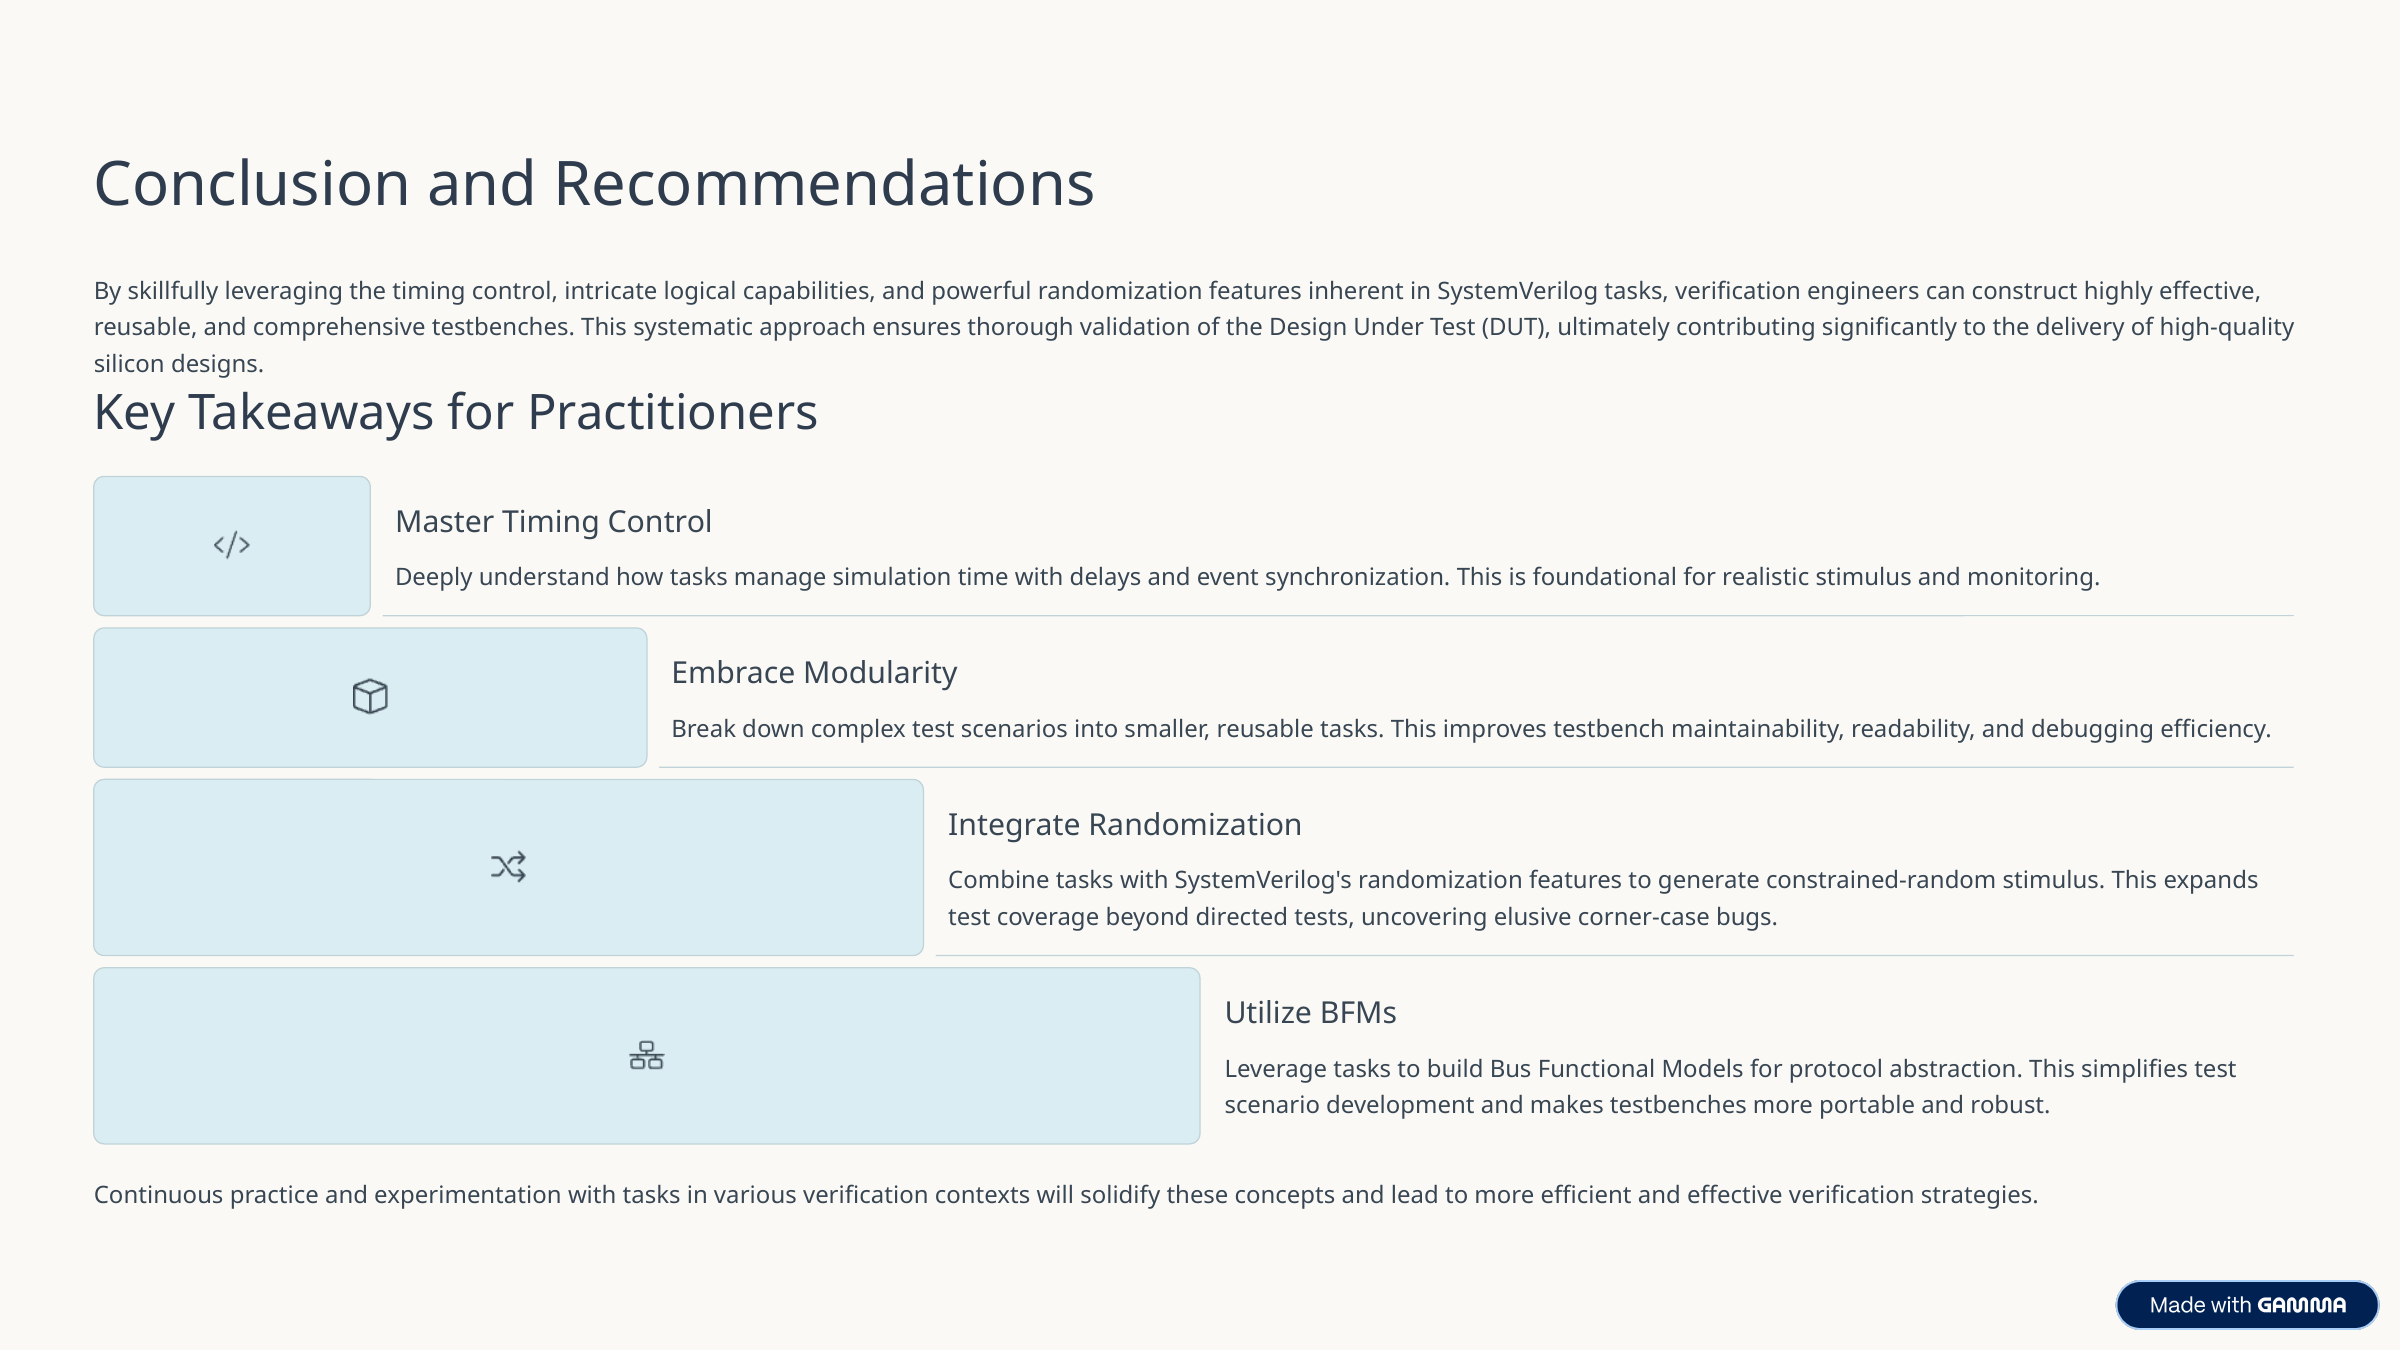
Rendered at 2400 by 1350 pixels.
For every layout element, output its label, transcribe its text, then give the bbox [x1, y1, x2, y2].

text_box Embrace Modularity [671, 652, 979, 691]
text_box Key Takeaways for Practitioners [93, 378, 807, 440]
picture [2106, 1271, 2389, 1339]
picture [491, 845, 526, 890]
text_box [93, 779, 924, 956]
text_box Utilize BFMs [1224, 992, 1532, 1031]
text_box Conclusion and Recommendations [93, 141, 1071, 219]
text_box [93, 967, 1201, 1144]
text_box Continuous practice and experimentation with tasks in various verification contexts will solidify these concepts and lead to more efficient and effective verification strategies. [93, 1171, 2307, 1209]
text_box Leverage tasks to build Bus Functional Models for protocol abstraction. This simplifies test scenario development and makes testbenches more portable and robust. [1224, 1045, 2282, 1120]
text_box Integrate Randomization [948, 804, 1291, 843]
text_box By skillfully leveraging the timing control, intricate logical capabilities, and powerful randomization features inherent in SystemVerilog tasks, verification engineers can construct highly effective, reusable, and comprehensive testbenches. This systematic approach ensures thorough validation of the Design Under Test (DUT), ultimately contributing significantly to the delivery of high-quality silicon designs. [93, 267, 2307, 342]
picture [214, 524, 250, 568]
text_box Master Timing Control [394, 501, 708, 540]
text_box Deeply understand how tasks manage simulation time with delays and event synchronization. This is foundational for realistic stimulus and monitoring. [394, 554, 2041, 591]
picture [353, 675, 388, 720]
text_box [93, 627, 647, 768]
text_box Break down complex test scenarios into smaller, reusable tasks. This improves testbench maintainability, readability, and debugging efficiency. [671, 705, 2221, 743]
picture [629, 1034, 665, 1078]
text_box Combine tasks with SystemVerilog's randomization features to generate constrained-random stimulus. This expands test coverage beyond directed tests, uncovering elusive corner-case bugs. [948, 857, 2282, 931]
text_box [93, 476, 371, 616]
